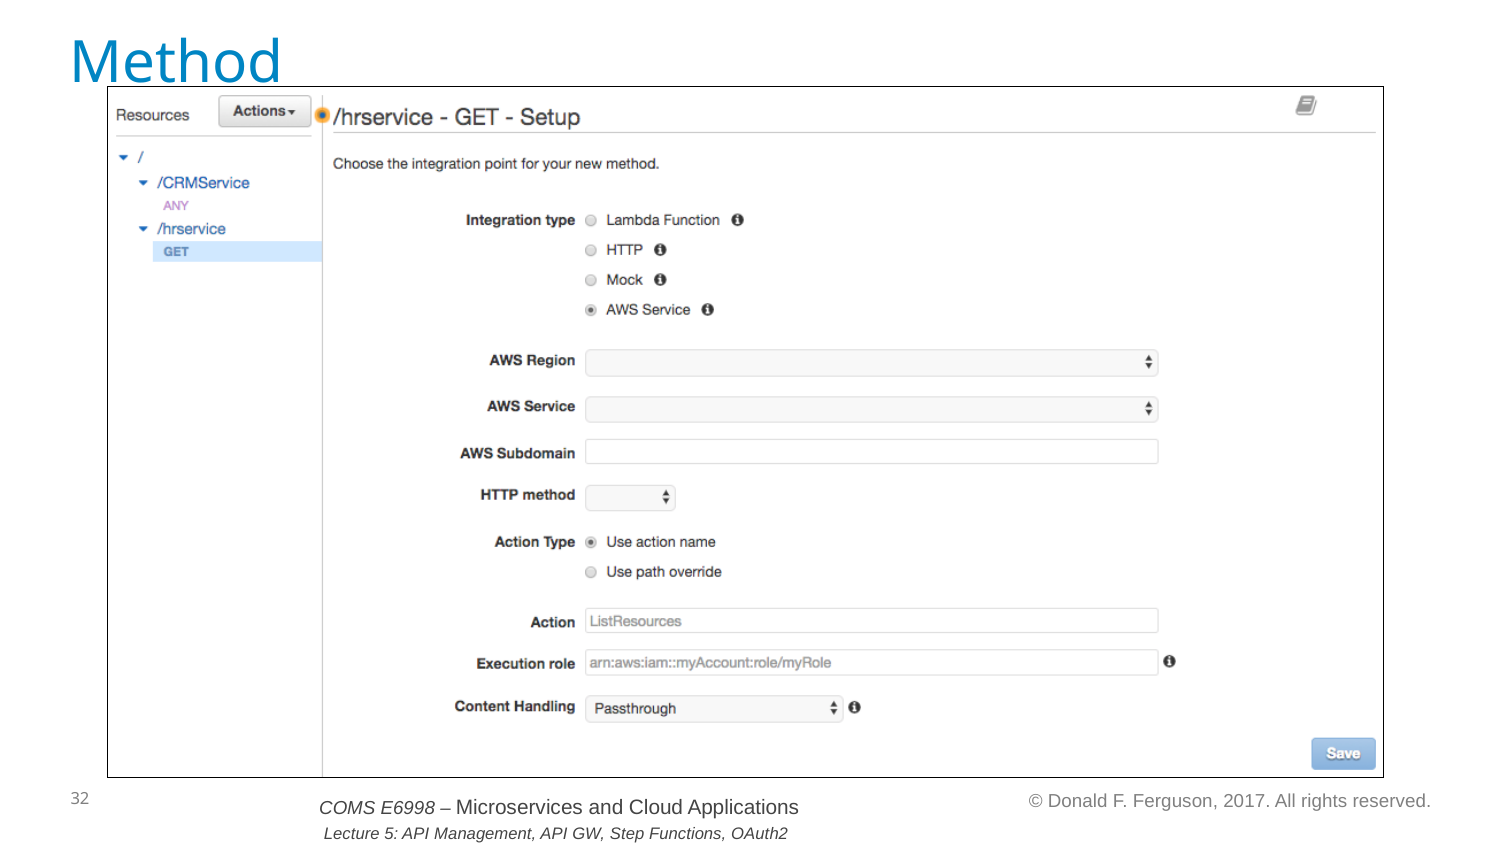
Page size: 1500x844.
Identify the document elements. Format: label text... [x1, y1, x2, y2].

title Method [69, 31, 1422, 96]
picture [107, 86, 1384, 779]
